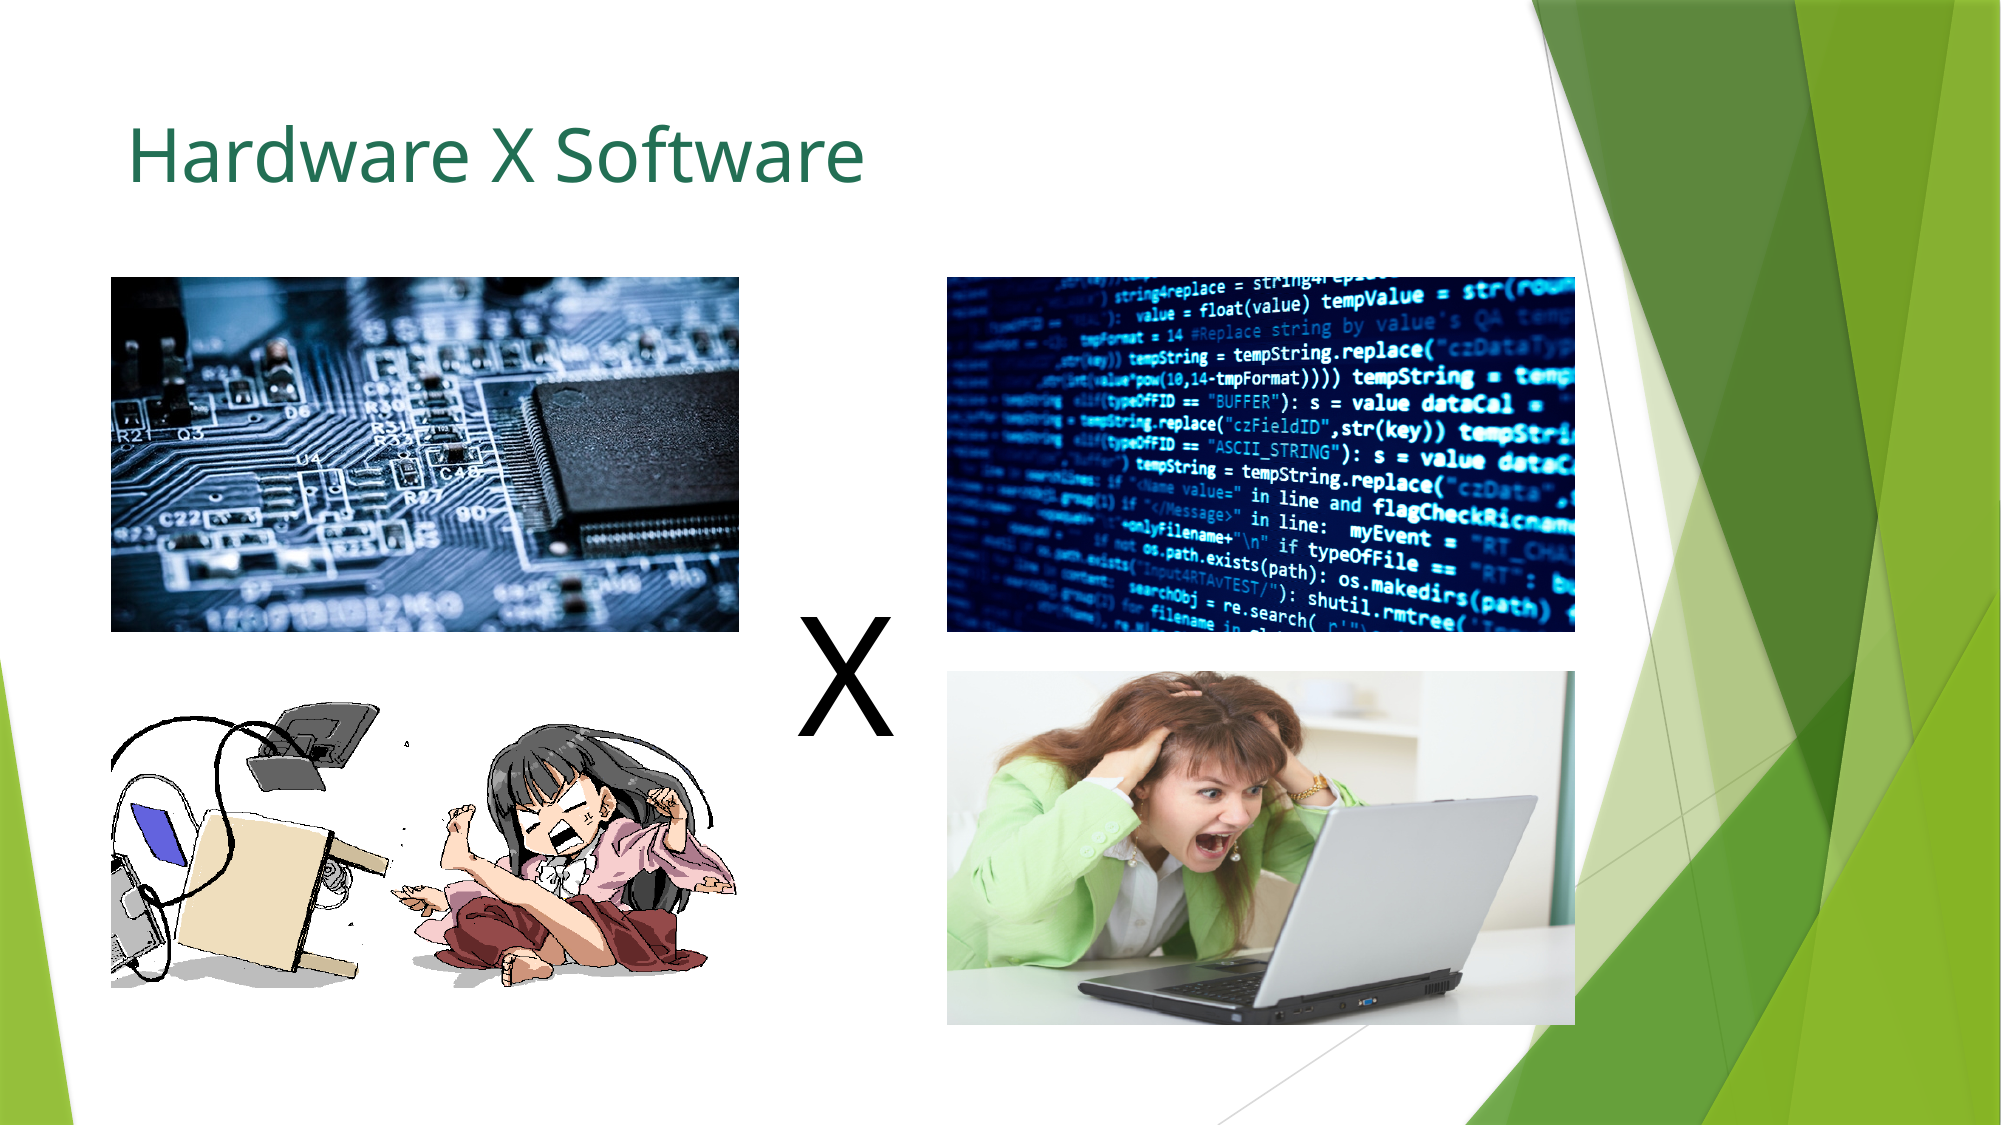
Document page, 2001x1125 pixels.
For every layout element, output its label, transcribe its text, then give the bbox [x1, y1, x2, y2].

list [110, 276, 740, 632]
picture [1545, 280, 1572, 291]
picture [1529, 427, 1539, 442]
picture [1555, 578, 1569, 591]
picture [946, 670, 1576, 1026]
picture [1513, 516, 1521, 528]
picture [1517, 369, 1528, 383]
picture [1432, 617, 1440, 627]
picture [1570, 608, 1576, 617]
text_box X [782, 562, 904, 778]
picture [110, 670, 740, 989]
picture [1531, 370, 1571, 384]
title Hardware X Software [111, 99, 1522, 317]
picture [946, 276, 1576, 632]
picture [1561, 428, 1568, 443]
